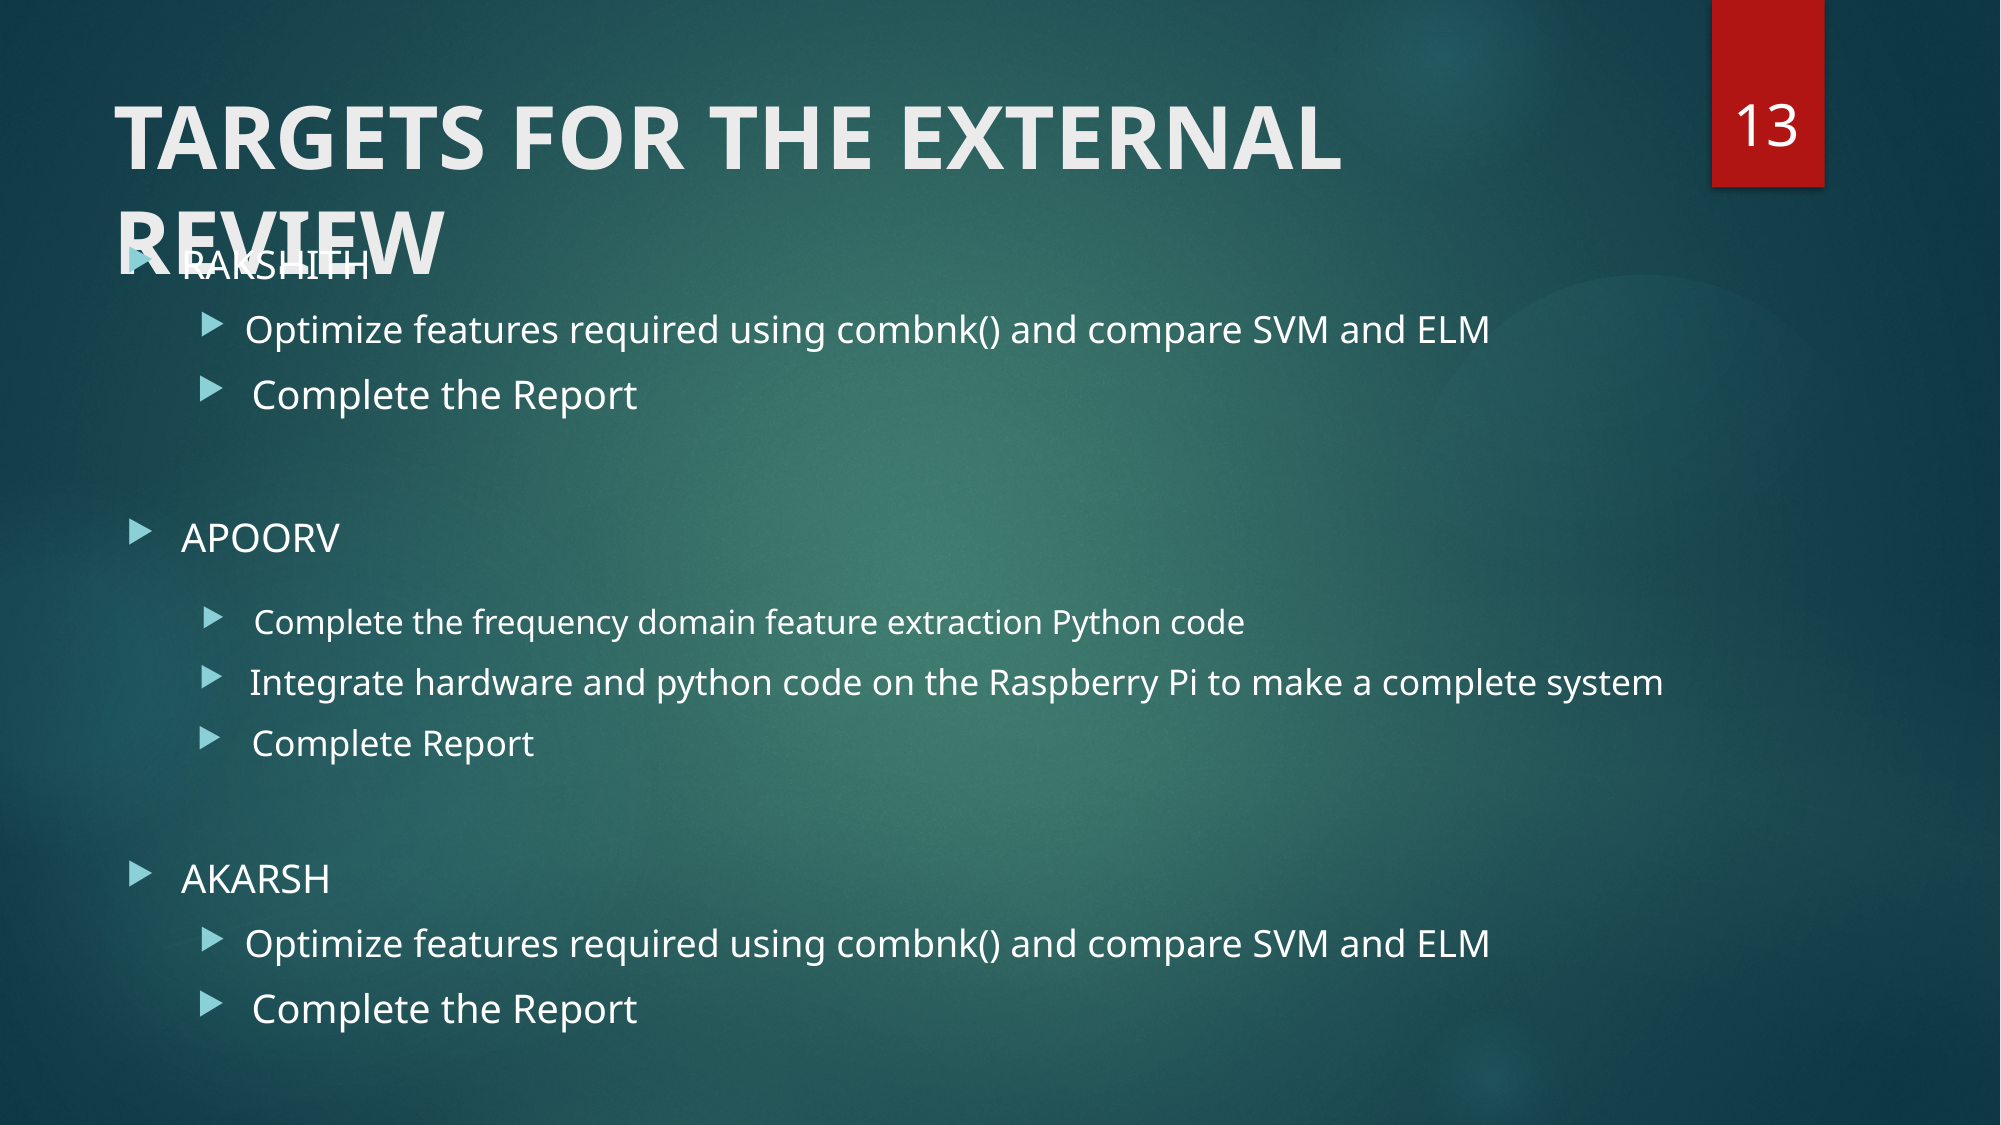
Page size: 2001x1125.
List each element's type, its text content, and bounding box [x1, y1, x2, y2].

slide_number 13 [1701, 17, 1833, 175]
list RAKSHITH Optimize features required using combnk() and compare SVM and ELM Complete the Report APOORV Complete the frequency domain feature extraction Python code Integrate hardware and python code on the Raspberry Pi to make a complete system Complete Report AKARSH Optimize features required using combnk() and compare SVM and ELM Complete the Report [118, 231, 1869, 1046]
title TARGETS FOR THE EXTERNAL REVIEW [105, 73, 1650, 305]
picture [0, 0, 2001, 1125]
